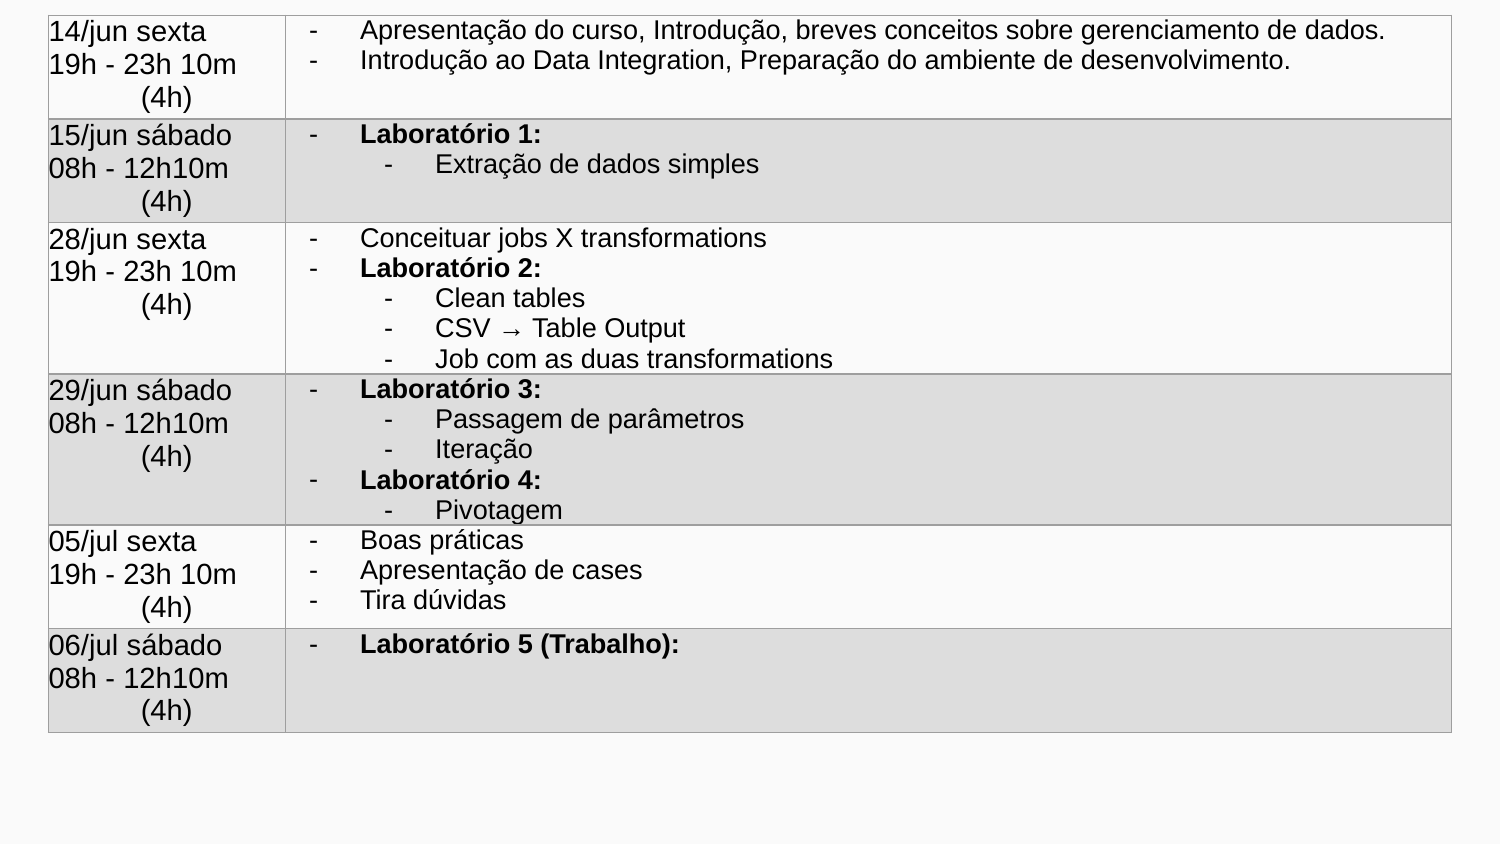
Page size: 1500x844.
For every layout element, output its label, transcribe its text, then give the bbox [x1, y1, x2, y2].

table_header Apresentação do curso, Introdução, breves conceitos sobre gerenciamento de dados. Introdução ao Data Integration, Preparação do ambiente de desenvolvimento. [286, 16, 1451, 118]
table_cell Laboratório 5 (Trabalho): [286, 629, 1451, 732]
table_cell 15/jun sábado 08h - 12h10m (4h) [49, 120, 285, 222]
table_cell Laboratório 3: Passagem de parâmetros Iteração Laboratório 4: Pivotagem [286, 375, 1451, 524]
table_header 14/jun sexta 19h - 23h 10m (4h) [49, 16, 285, 118]
table_cell Conceituar jobs X transformations Laboratório 2: Clean tables CSV → Table Output Job com as duas transformations [286, 223, 1451, 373]
table_cell 06/jul sábado 08h - 12h10m (4h) [49, 629, 285, 732]
table_cell 29/jun sábado 08h - 12h10m (4h) [49, 375, 285, 524]
table_cell Laboratório 1: Extração de dados simples [286, 120, 1451, 222]
table_cell 28/jun sexta 19h - 23h 10m (4h) [49, 223, 285, 373]
table_cell Boas práticas Apresentação de cases Tira dúvidas [286, 526, 1451, 628]
table_cell 05/jul sexta 19h - 23h 10m (4h) [49, 526, 285, 628]
